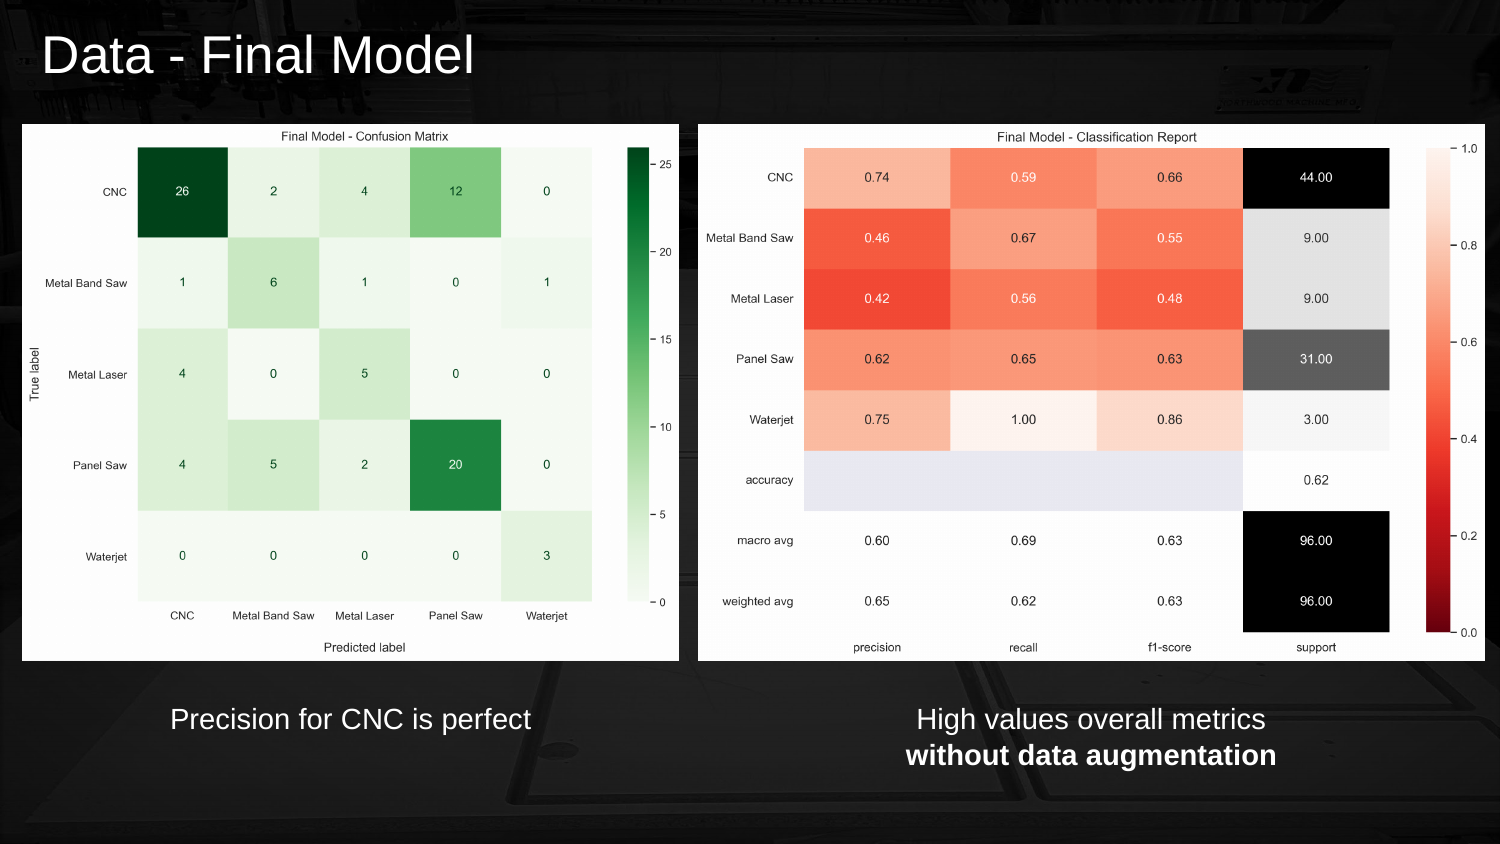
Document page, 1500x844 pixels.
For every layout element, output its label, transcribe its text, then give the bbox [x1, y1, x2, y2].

title Data - Final Model [26, 5, 1425, 100]
text_box Precision for CNC is perfect [116, 685, 586, 751]
picture [0, 0, 1500, 844]
text_box High values overall metrics without data augmentation [857, 685, 1326, 786]
